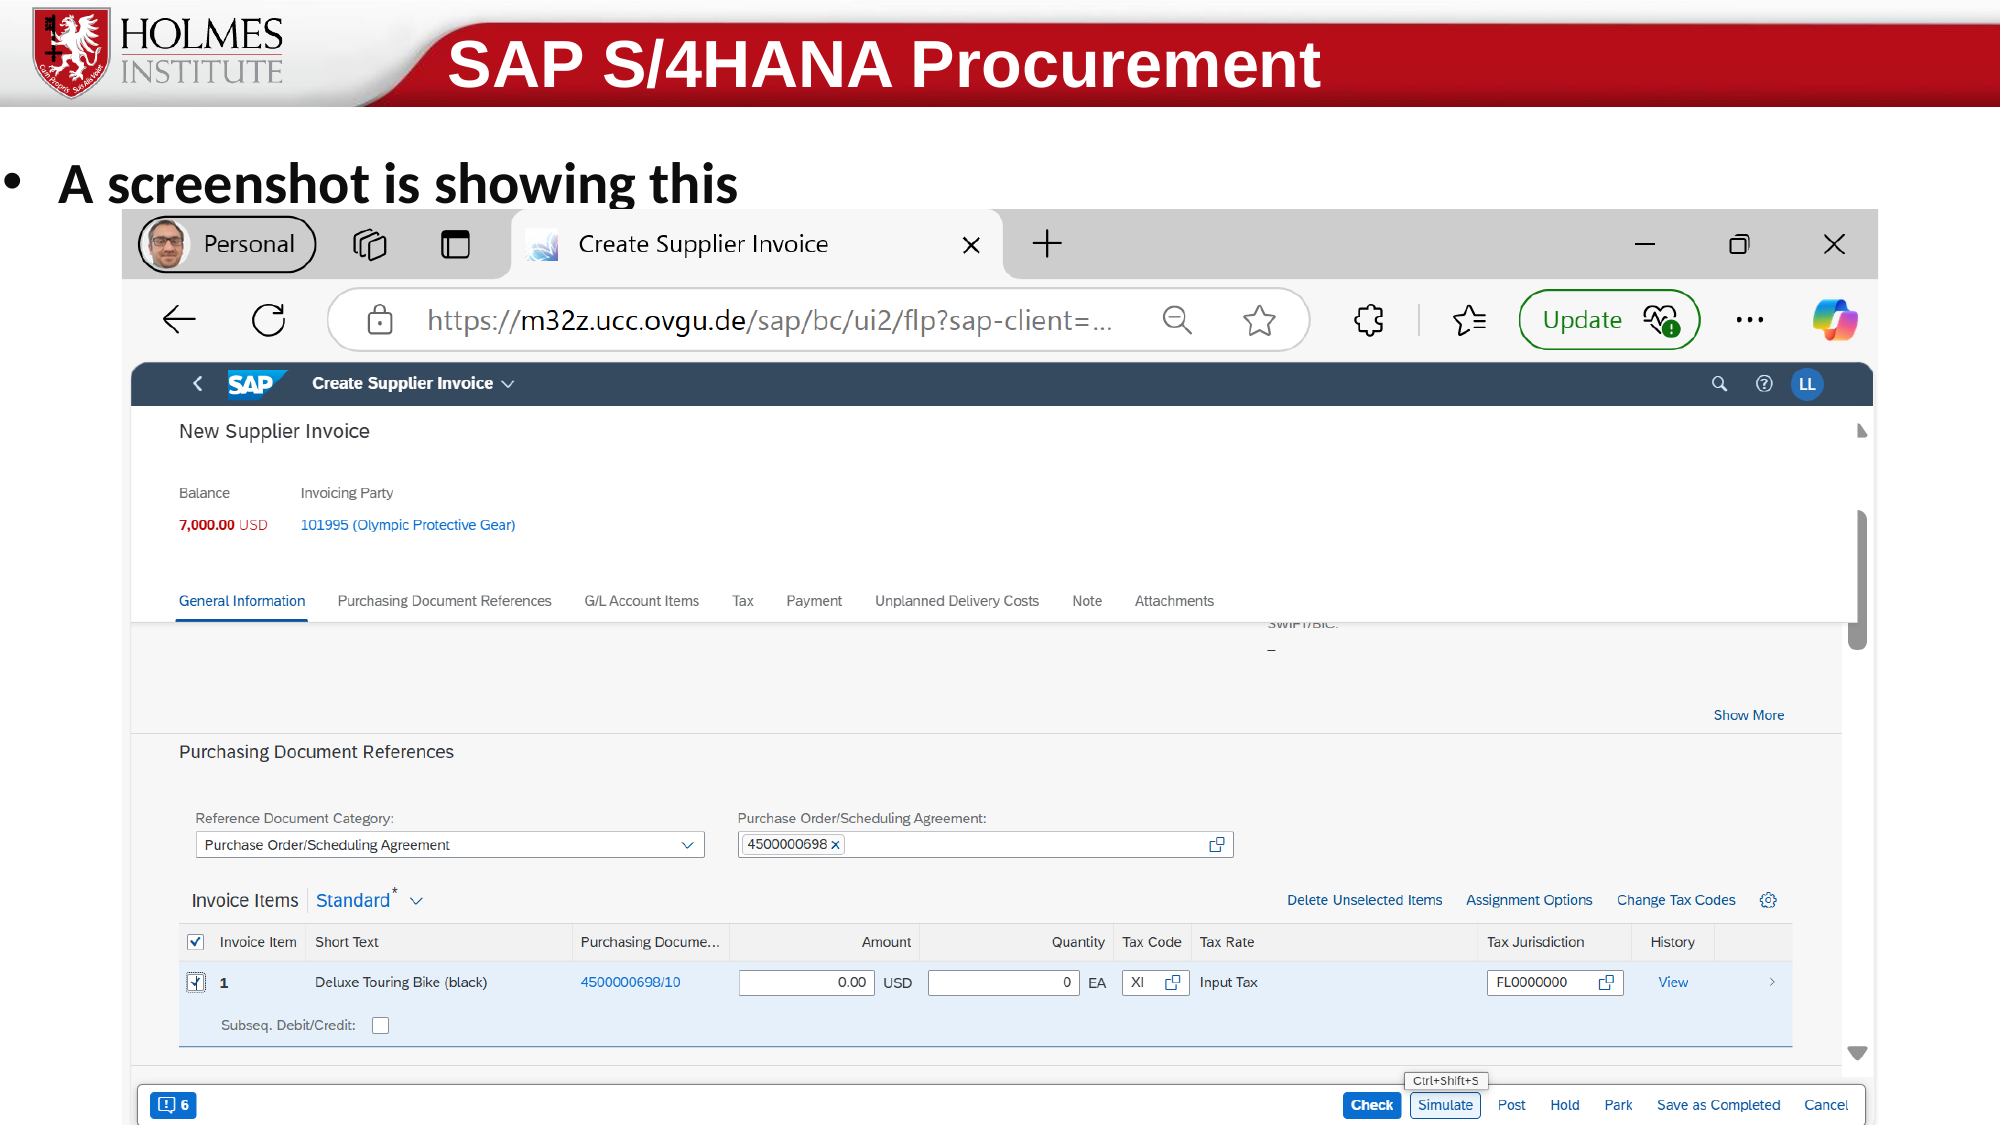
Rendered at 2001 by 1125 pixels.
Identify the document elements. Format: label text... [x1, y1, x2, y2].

picture [121, 208, 1879, 1125]
text_box A screenshot is showing this [0, 118, 1938, 223]
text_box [0, 0, 2000, 107]
